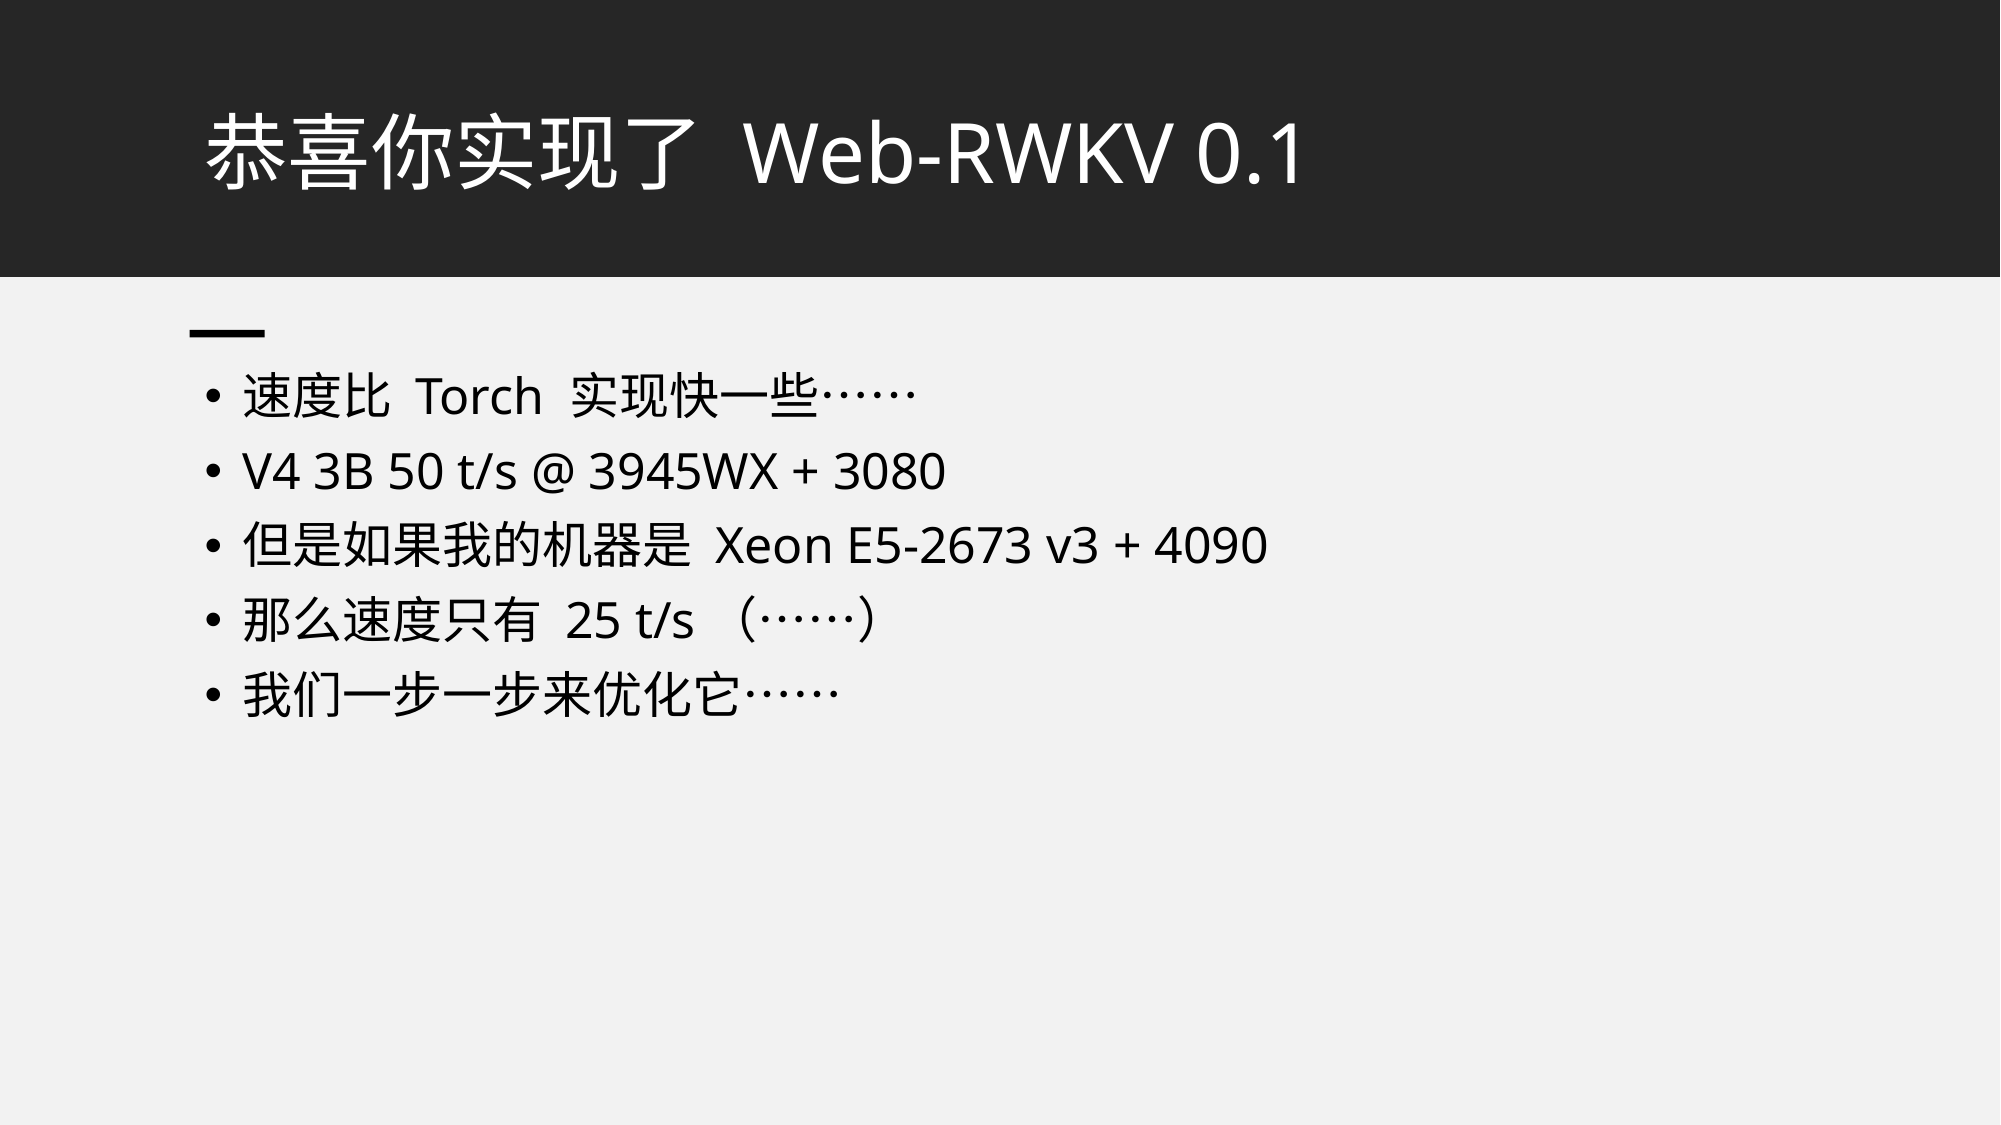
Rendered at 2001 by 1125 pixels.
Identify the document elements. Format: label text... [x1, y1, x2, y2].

title 恭喜你实现了 Web-RWKV 0.1 [189, 104, 1812, 253]
text_box [188, 328, 266, 339]
list 速度比 Torch 实现快一些…… V4 3B 50 t/s @ 3945WX + 3080 但是如果我的机器是 Xeon E5-2673 v3 + 4090 那么速度只有 25 t/s（……） 我们一步一步来优化它…… [189, 363, 1811, 1014]
text_box [0, 275, 2000, 1125]
text_box [0, 0, 2000, 275]
